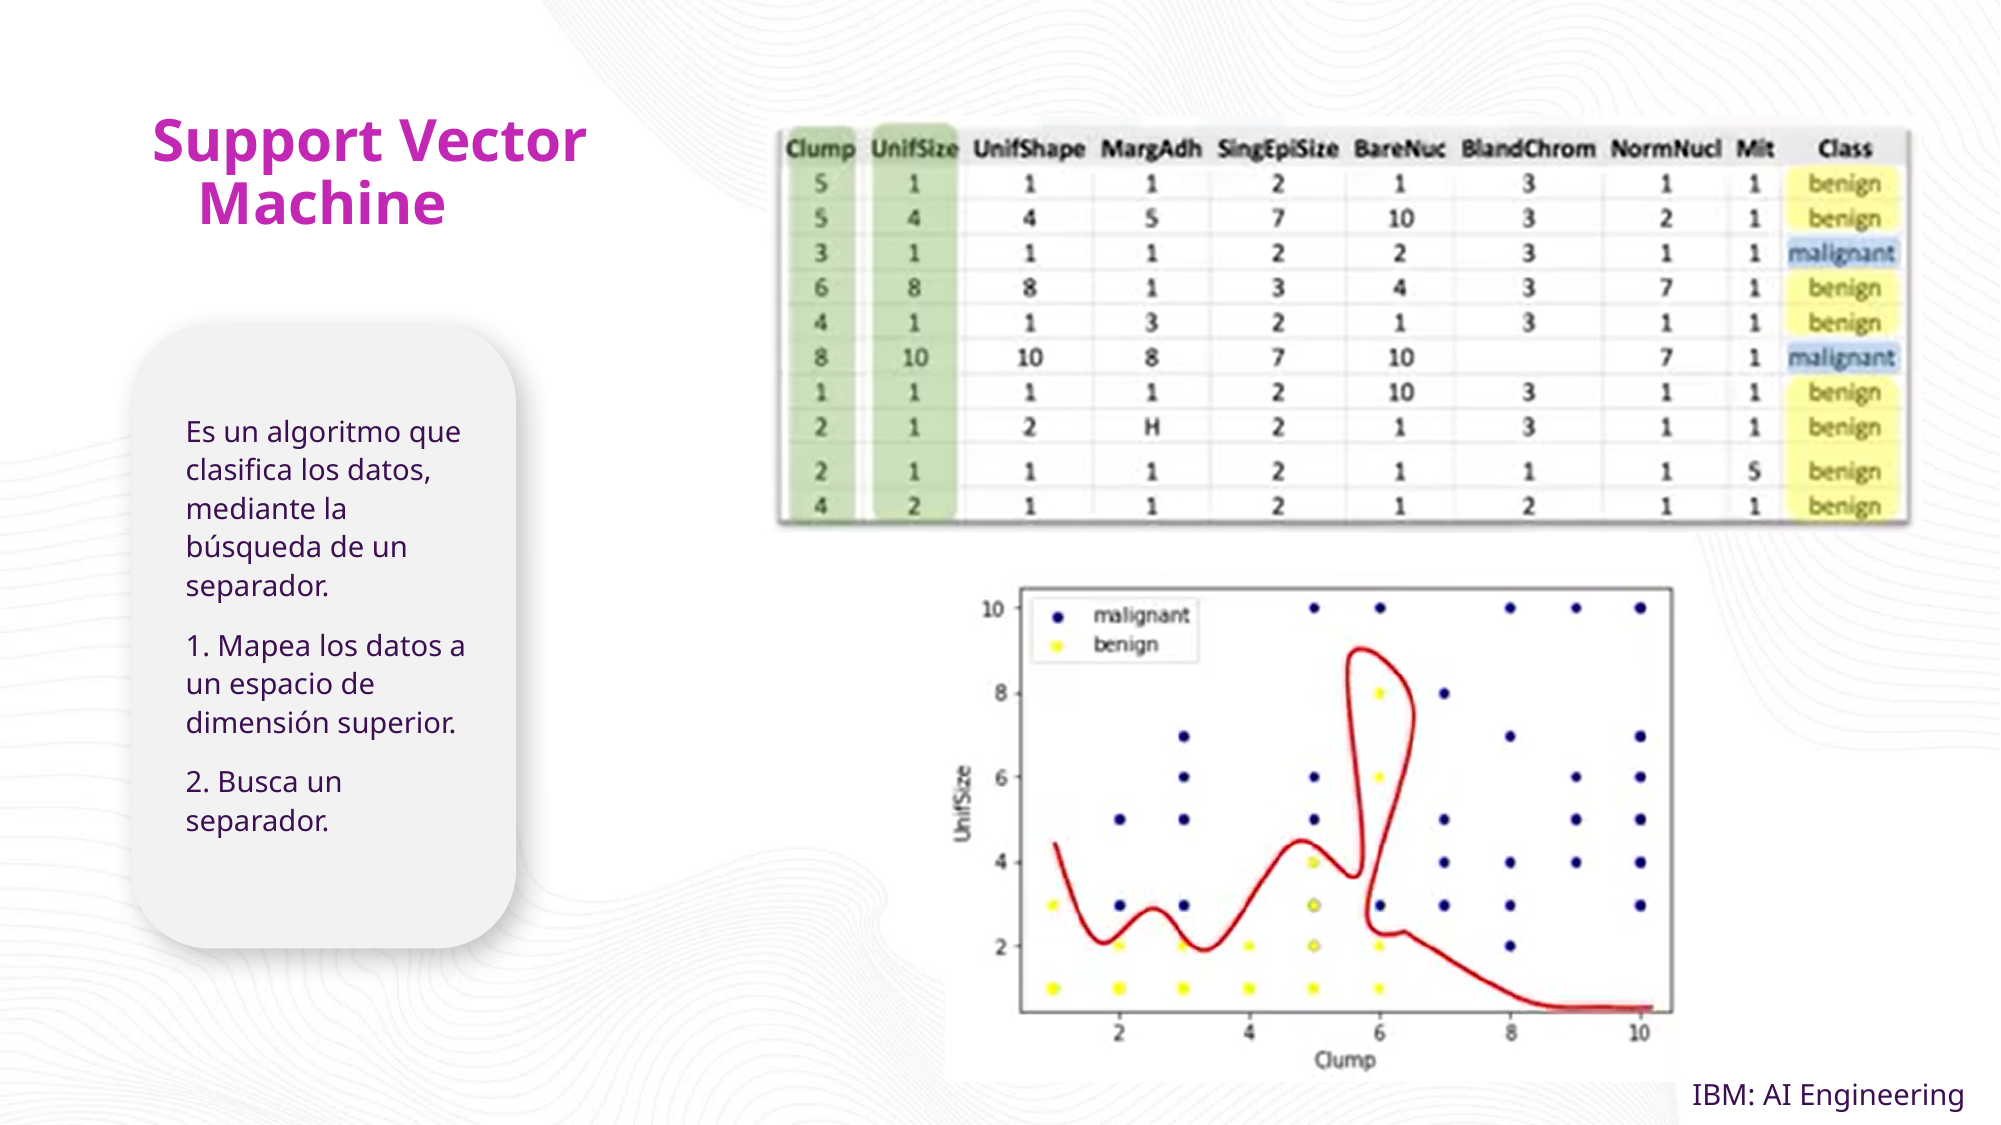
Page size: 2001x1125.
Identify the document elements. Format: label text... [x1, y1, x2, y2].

text_box [130, 323, 518, 950]
subtitle Es un algoritmo que clasifica los datos, mediante la búsqueda de un separador. 1. Mapea los datos a un espacio de dimensión superior. 2. Busca un separador. [170, 402, 483, 867]
title Support Vector Machine [137, 106, 1863, 243]
text_box IBM: AI Engineering [1677, 1069, 1981, 1119]
picture [0, 0, 2000, 1125]
